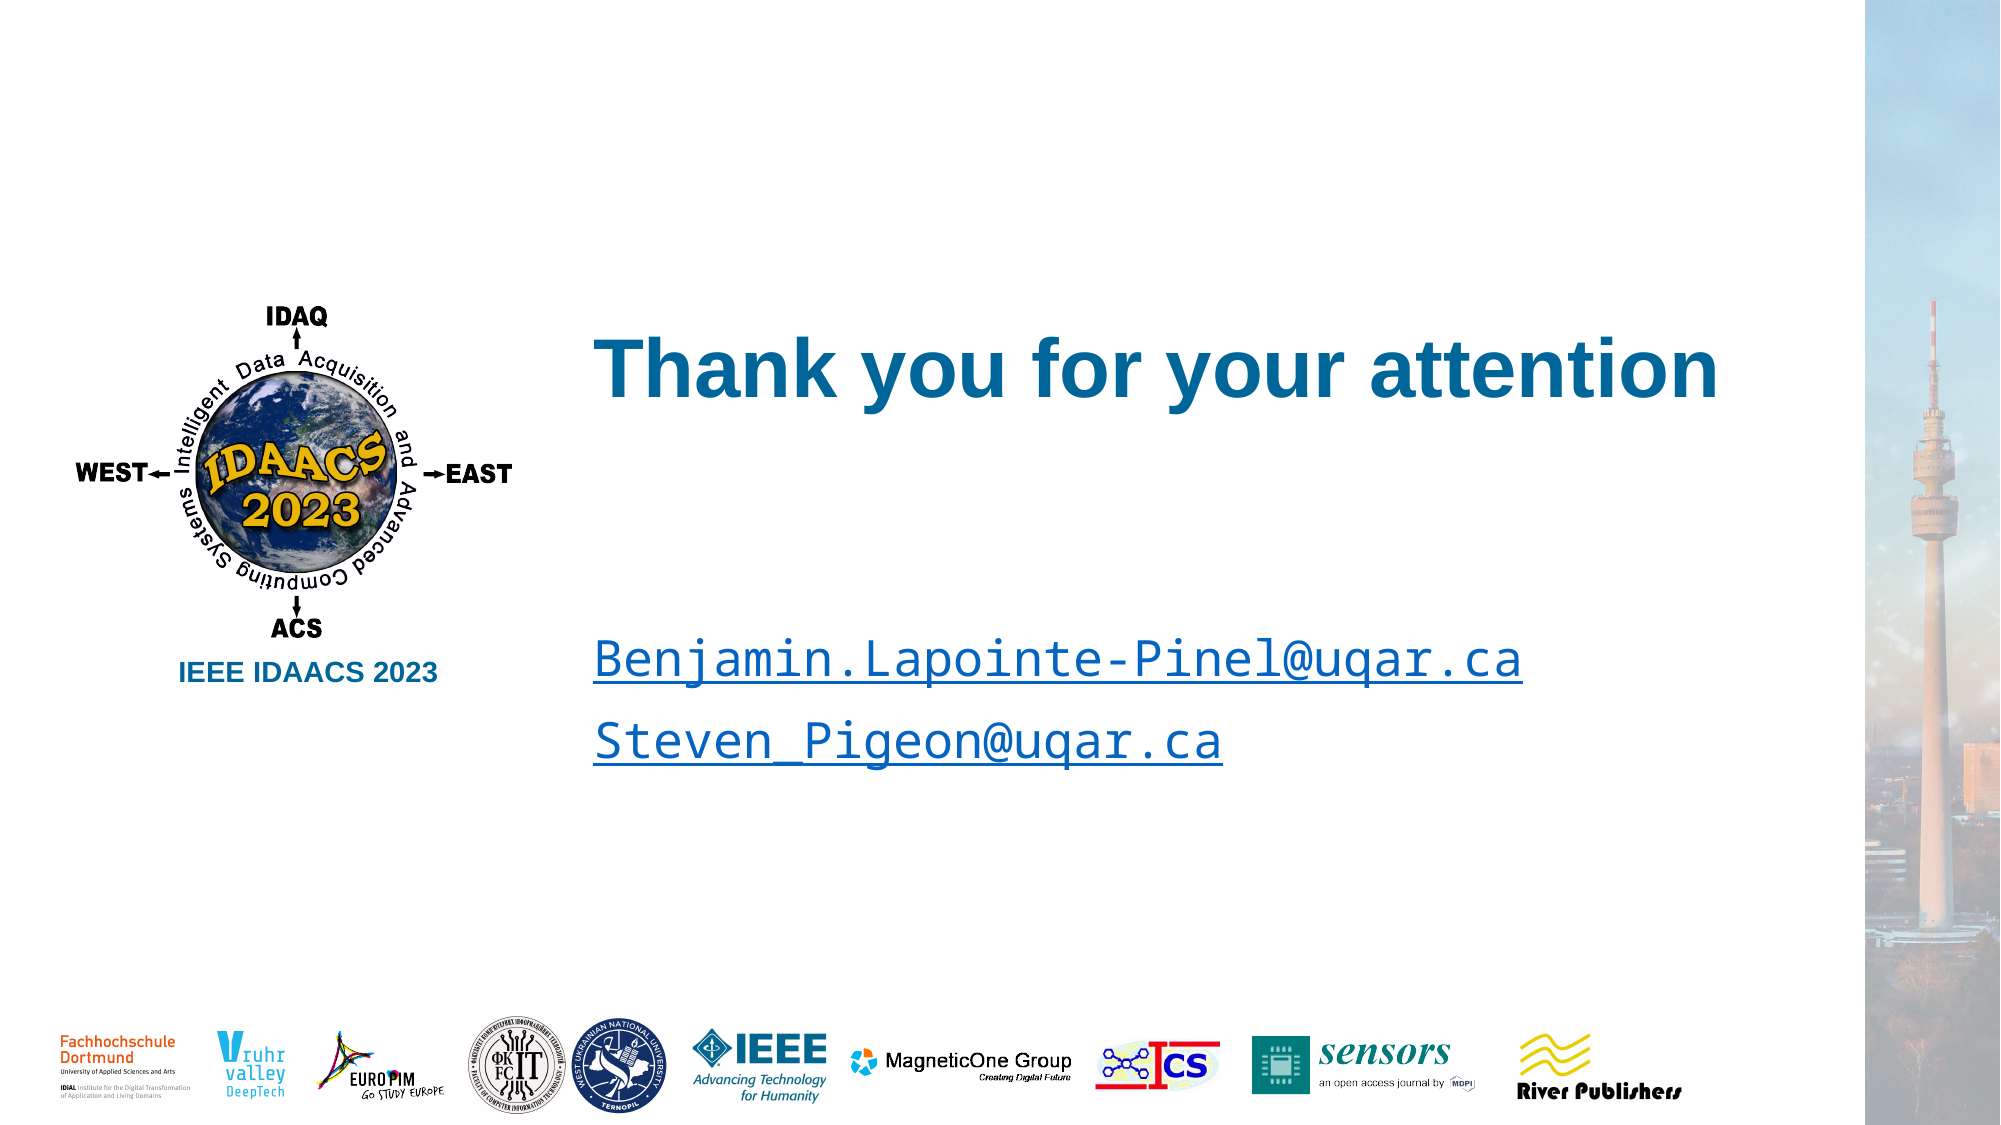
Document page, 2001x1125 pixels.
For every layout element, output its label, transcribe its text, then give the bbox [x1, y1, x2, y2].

picture [217, 1031, 285, 1099]
title Thank you for your attention [578, 306, 1750, 424]
picture [307, 1024, 445, 1107]
picture [59, 1031, 195, 1100]
picture [813, 1040, 827, 1057]
picture [75, 306, 512, 638]
picture [850, 1039, 1071, 1091]
picture [692, 1024, 827, 1107]
picture [467, 1015, 670, 1116]
picture [1095, 1038, 1220, 1092]
subtitle Benjamin.Lapointe-Pinel@uqar.ca Steven_Pigeon@uqar.ca [578, 620, 1750, 700]
